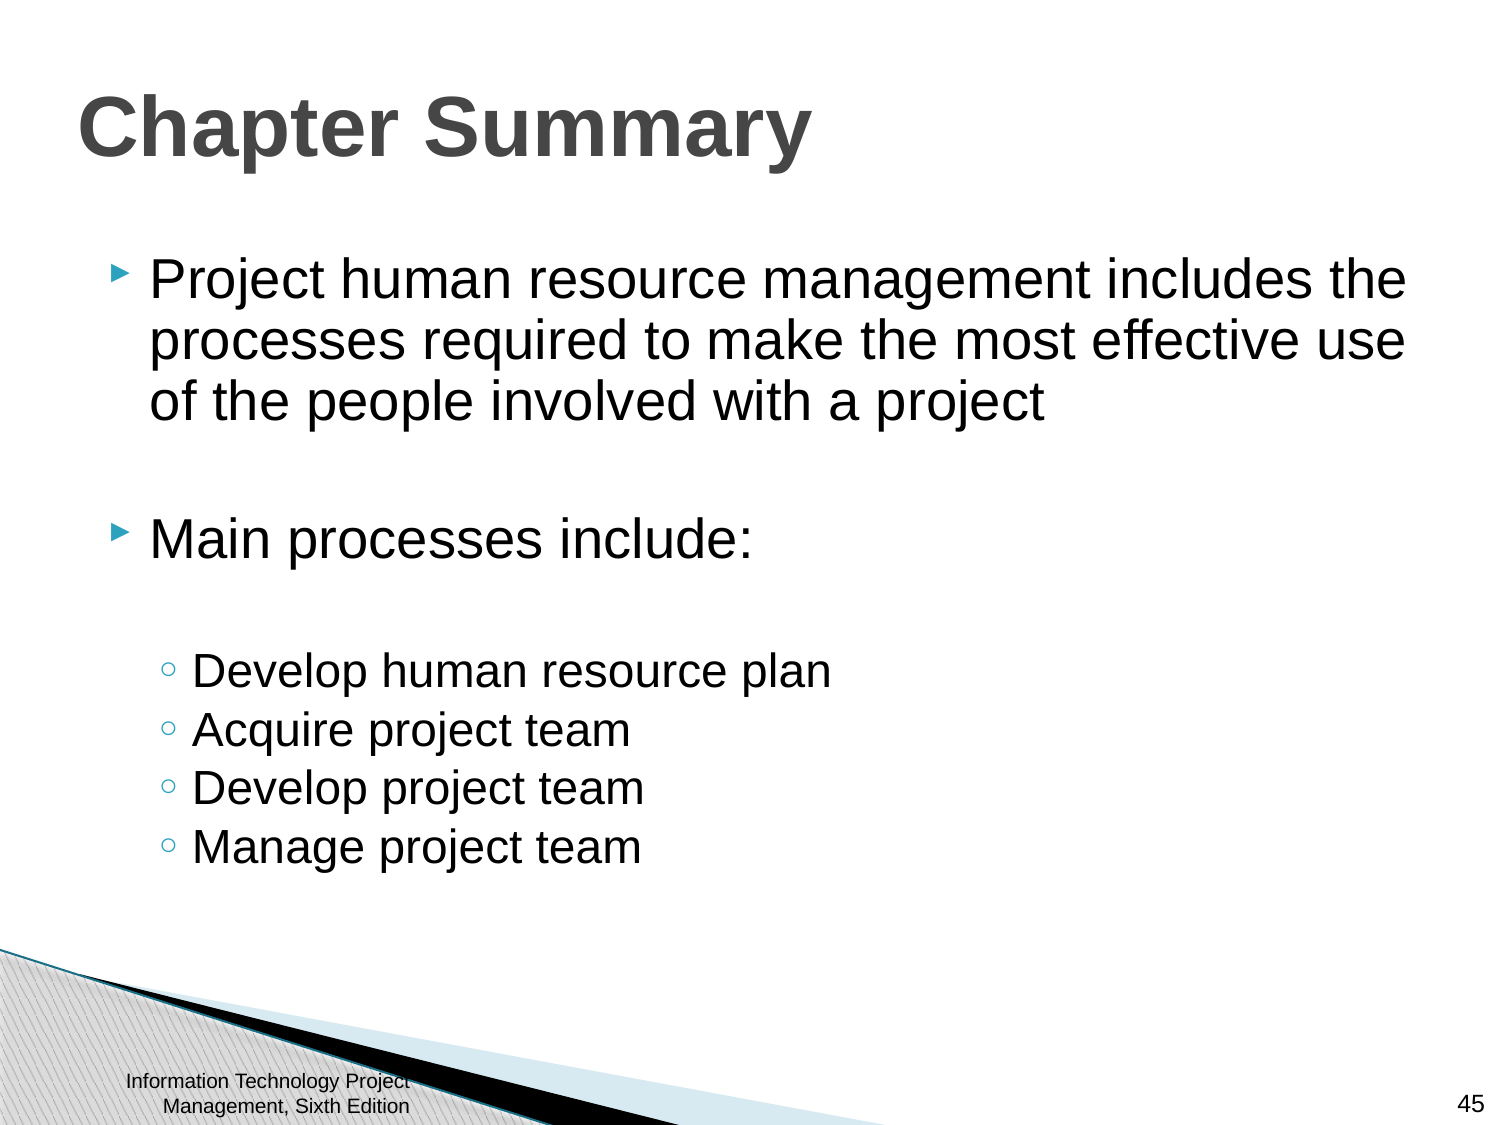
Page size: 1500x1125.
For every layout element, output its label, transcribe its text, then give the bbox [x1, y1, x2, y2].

title Chapter Summary [62, 45, 1425, 200]
slide_number 45 [1408, 1065, 1500, 1125]
list Project human resource management includes the processes required to make the most effective use of the people involved with a project Main processes include: Develop human resource plan Acquire project team Develop project team Manage project team [75, 242, 1425, 986]
footer Information Technology Project Management, Sixth Edition [0, 1065, 425, 1125]
